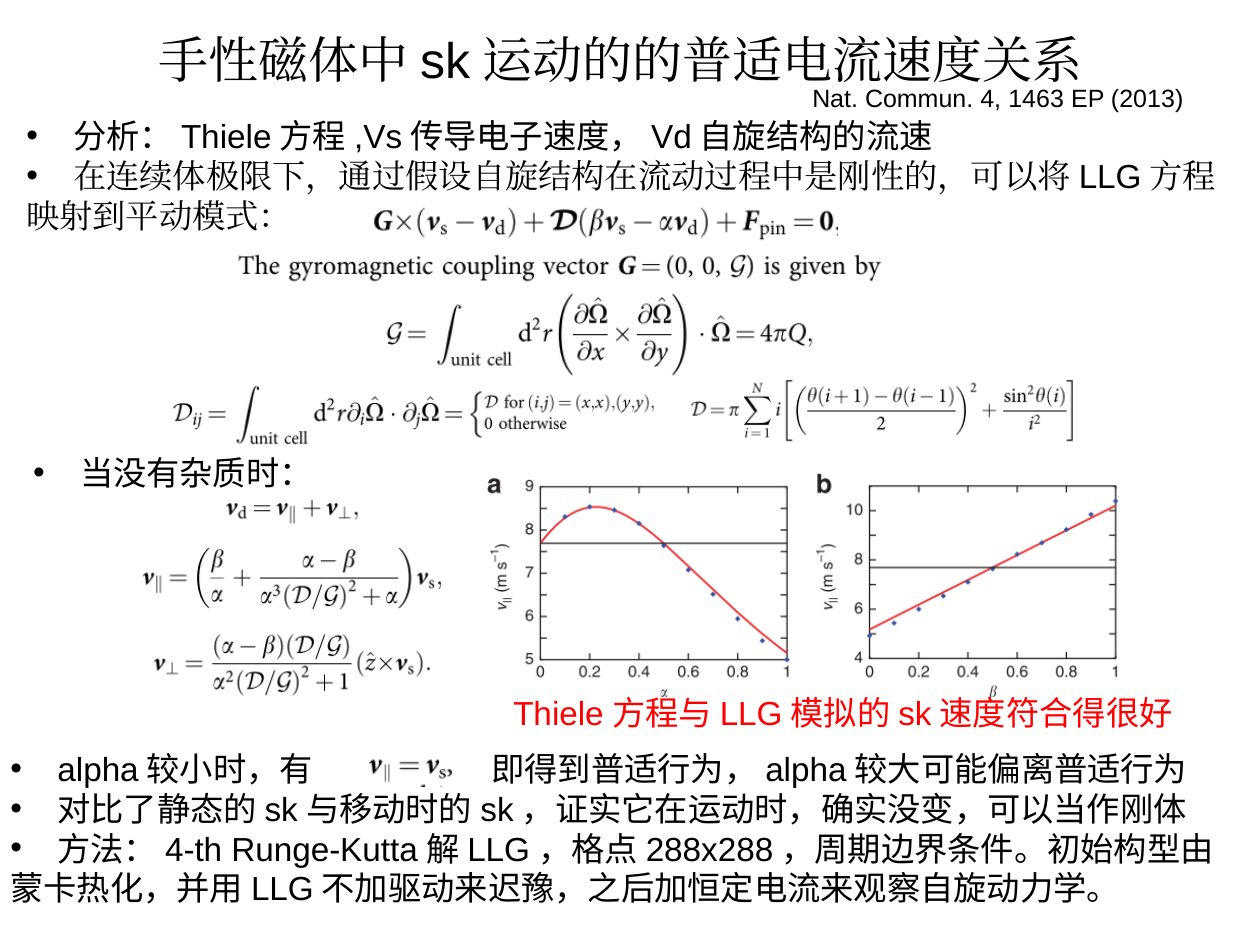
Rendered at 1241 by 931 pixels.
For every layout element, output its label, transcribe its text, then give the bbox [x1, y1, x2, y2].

text_box Thiele方程与LLG模拟的sk速度符合得很好 [498, 685, 1188, 740]
picture [159, 251, 1078, 452]
text_box 分析：Thiele方程,Vs传导电子速度，Vd自旋结构的流速 在连续体极限下，通过假设自旋结构在流动过程中是刚性的，可以将LLG方程 映射到平动模式： [11, 107, 1231, 243]
picture [480, 470, 1130, 708]
picture [135, 499, 446, 701]
picture [359, 202, 838, 244]
text_box alpha较小时，有 即得到普适行为，alpha较大可能偏离普适行为 对比了静态的sk与移动时的sk，证实它在运动时，确实没变，可以当作刚体 方法：4-th Runge-Kutta解LLG，格点288x288，周期边界条件。初始构型由 蒙卡热化，并用LLG不加驱动来迟豫，之后加恒定电流来观察自旋动力学。 [0, 740, 1229, 915]
text_box 当没有杂质时： [18, 444, 328, 500]
text_box 手性磁体中sk运动的的普适电流速度关系 [143, 21, 1097, 96]
picture [366, 755, 452, 787]
text_box Nat. Commun. 4, 1463 EP (2013) [797, 74, 1238, 120]
